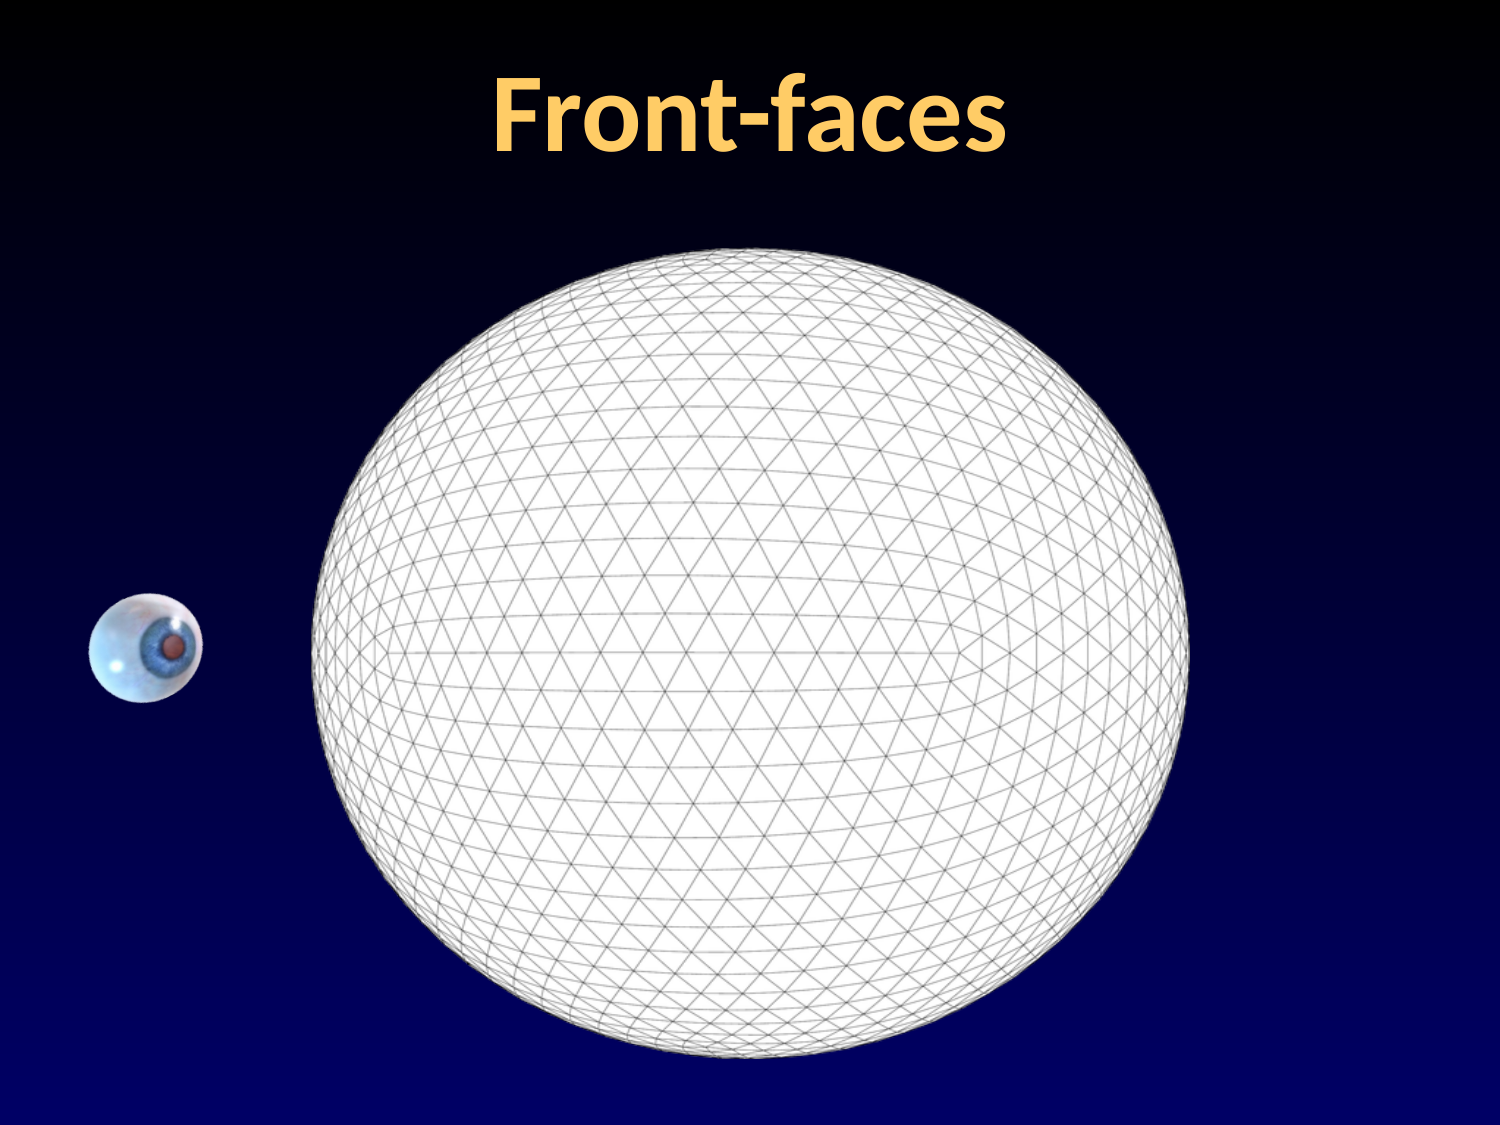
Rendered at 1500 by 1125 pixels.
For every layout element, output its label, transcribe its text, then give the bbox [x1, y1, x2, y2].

picture [68, 572, 223, 724]
title Front-faces [24, 24, 1475, 188]
picture [310, 247, 1190, 1059]
